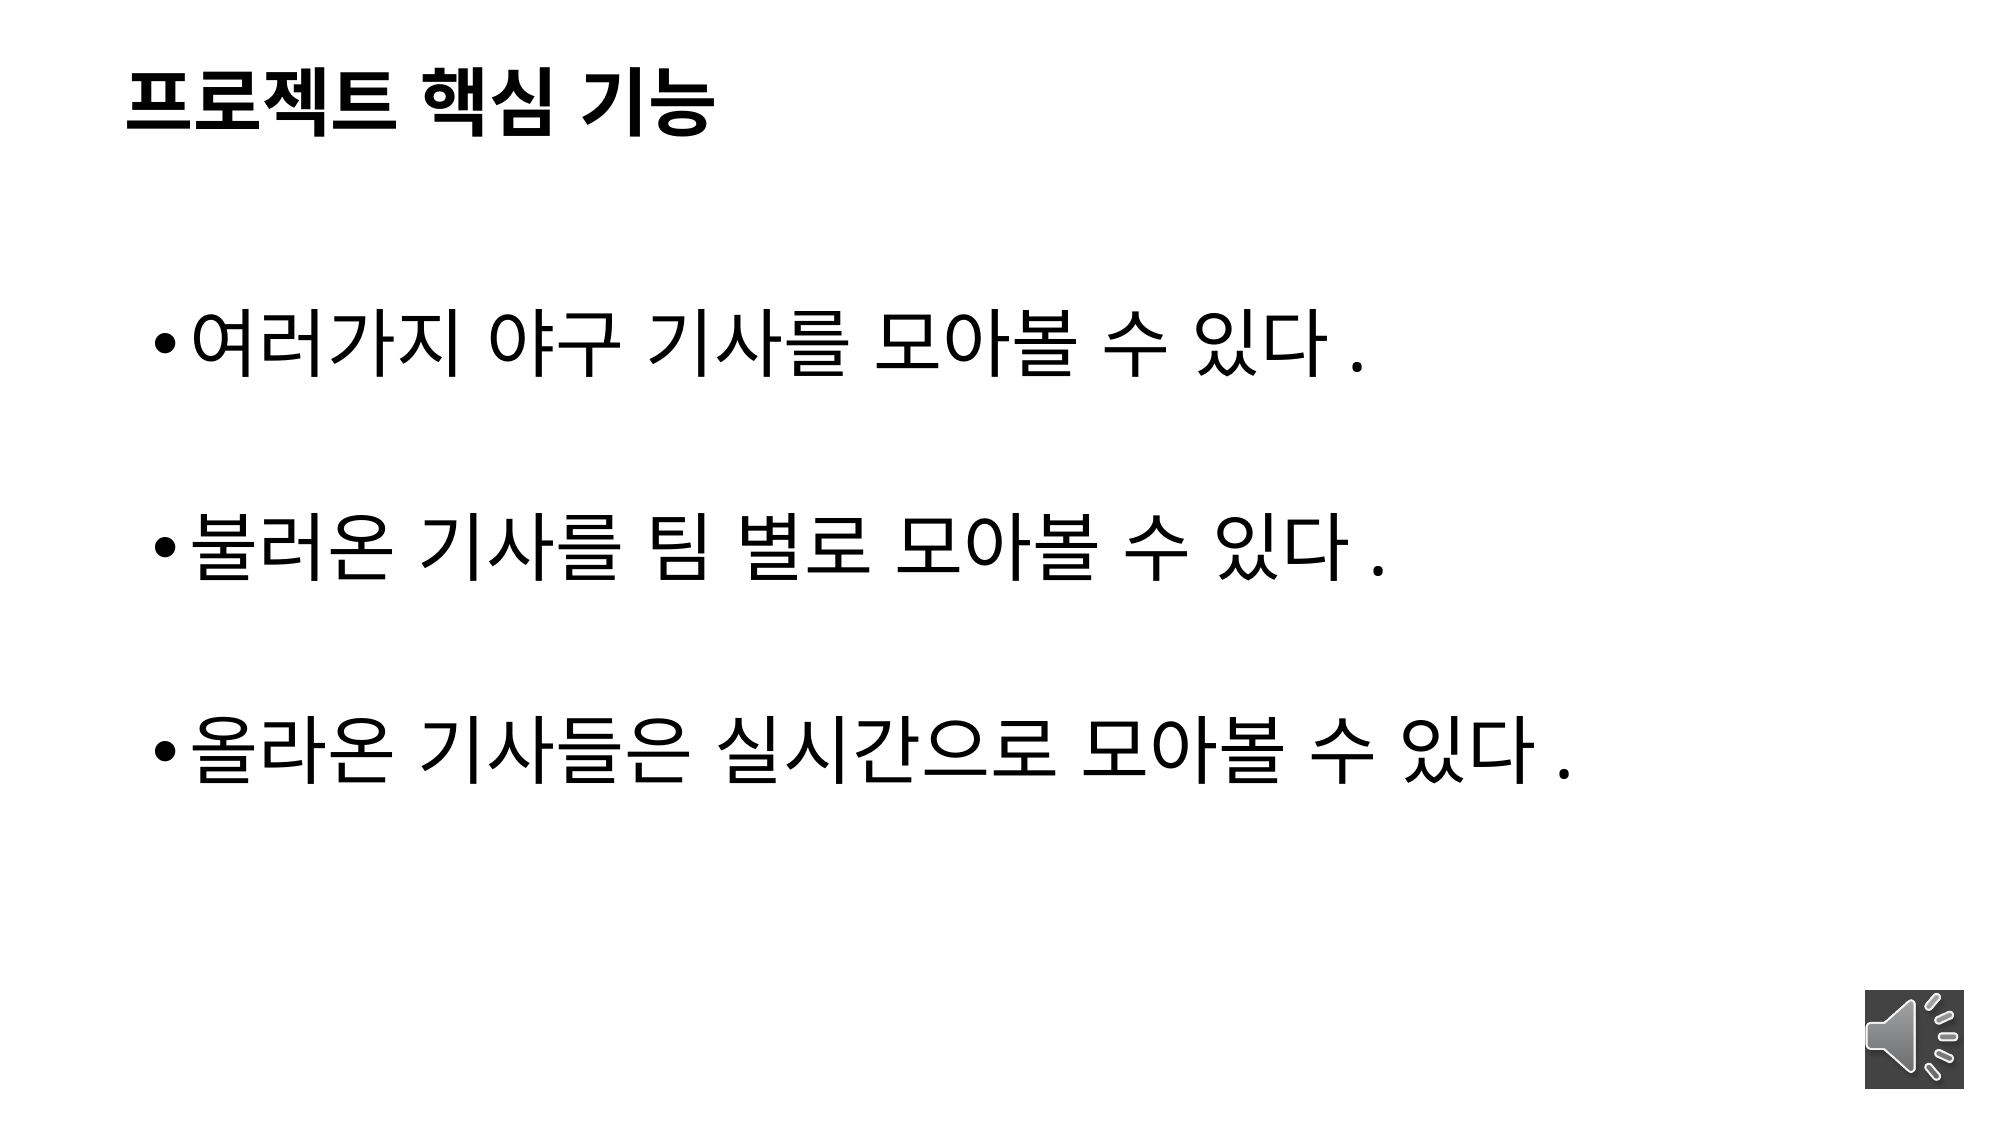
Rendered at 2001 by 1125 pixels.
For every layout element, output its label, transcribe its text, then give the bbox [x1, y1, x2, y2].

text_box 프로젝트 핵심 기능 [109, 47, 734, 153]
list 여러가지 야구 기사를 모아볼 수 있다. 불러온 기사를 팀 별로 모아볼 수 있다. 올라온 기사들은 실시간으로 모아볼 수 있다. [137, 299, 1863, 1014]
picture [1864, 989, 1965, 1090]
